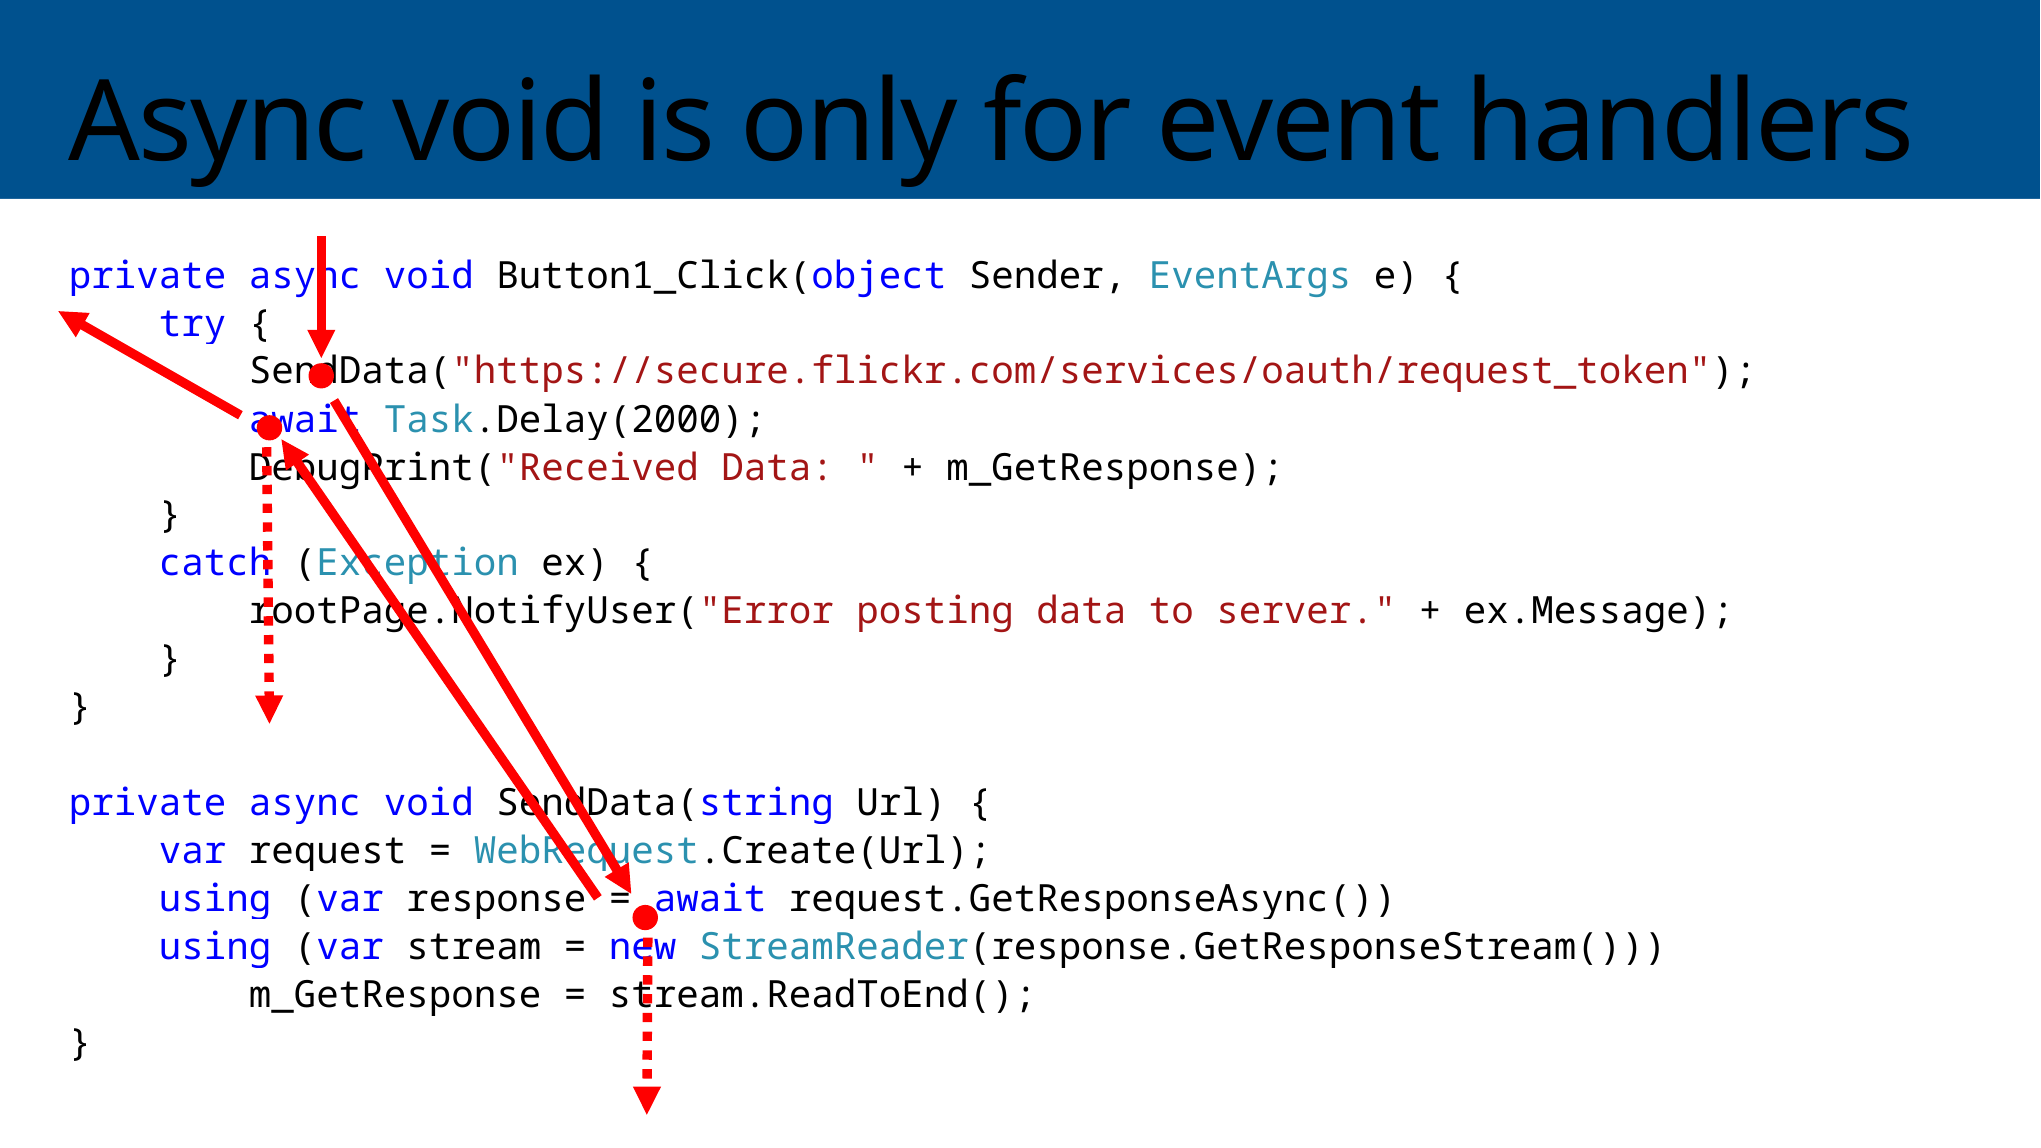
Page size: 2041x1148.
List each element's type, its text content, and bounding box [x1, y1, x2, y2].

list private async void Button1_Click(object Sender, EventArgs e) { try { SendData("https://secure.flickr.com/services/oauth/request_token"); await Task.Delay(2000); DebugPrint("Received Data: " + m_GetResponse); } catch (Exception ex) { rootPage.NotifyUser("Error posting data to server." + ex.Message); } } private async void SendData(string Url) { var request = WebRequest.Create(Url); using (var response = await request.GetResponseAsync()) using (var stream = new StreamReader(response.GetResponseStream())) m_GetResponse = stream.ReadToEnd(); } [45, 200, 1996, 1113]
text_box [57, 310, 241, 416]
title Async void is only for event handlers [45, 48, 1996, 199]
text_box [308, 235, 335, 389]
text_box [266, 447, 270, 724]
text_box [256, 414, 599, 899]
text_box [333, 400, 659, 931]
